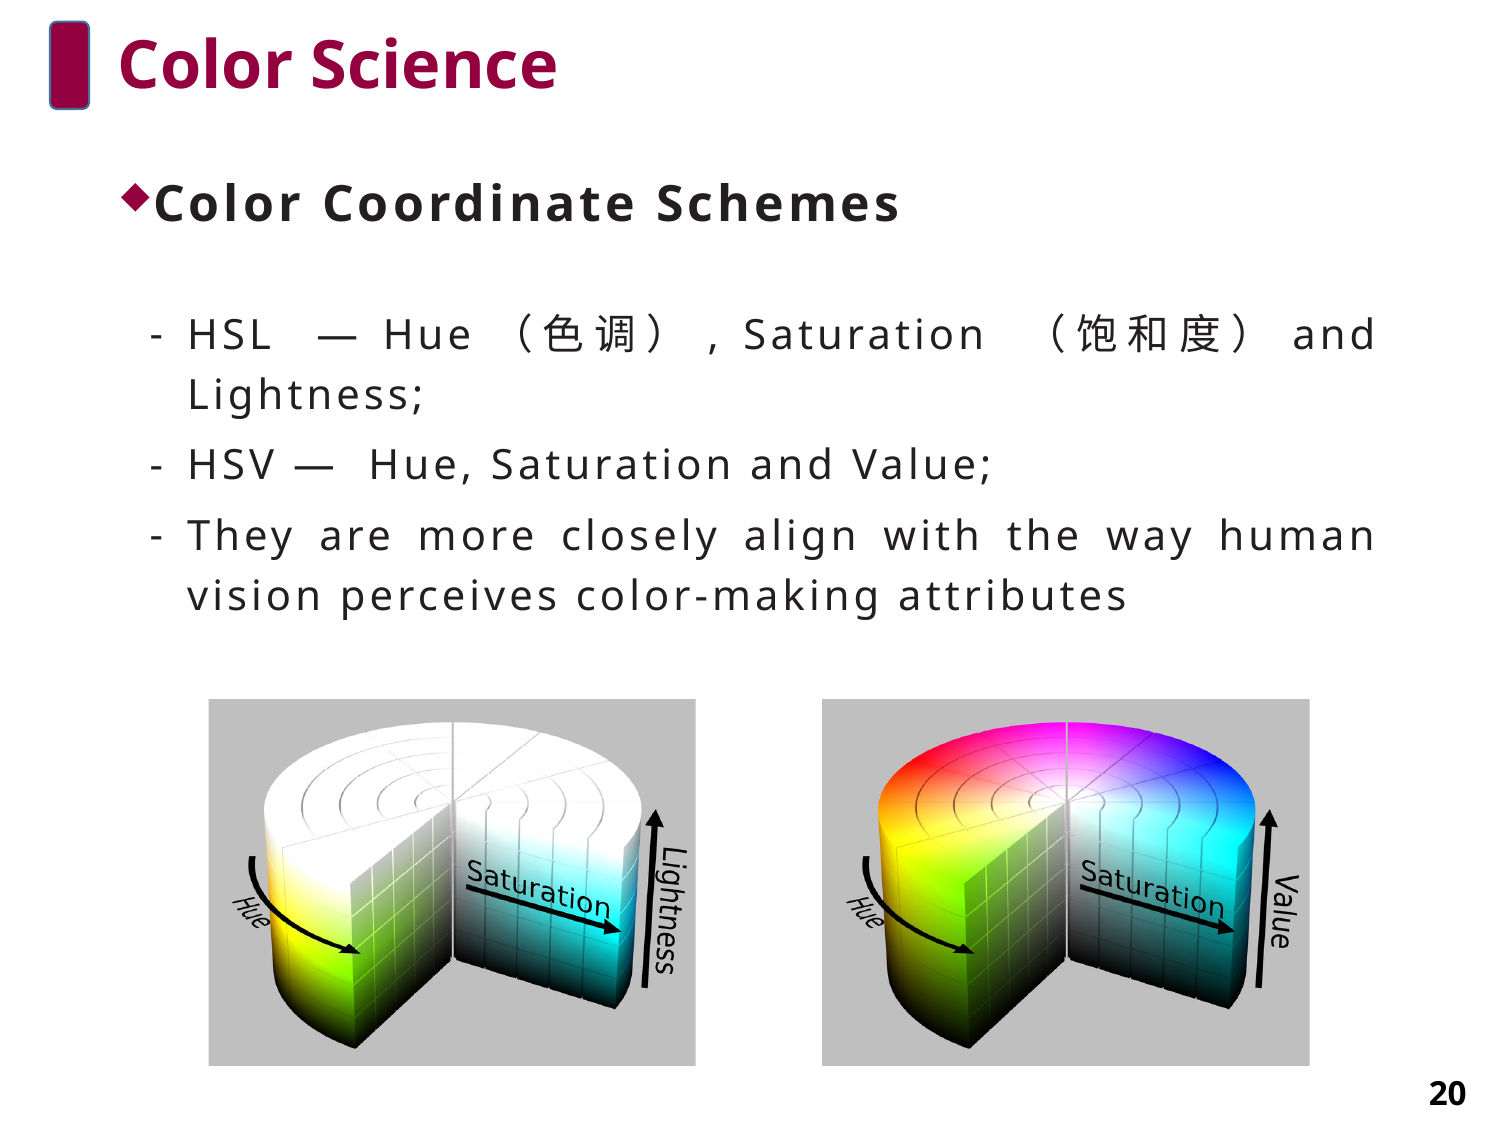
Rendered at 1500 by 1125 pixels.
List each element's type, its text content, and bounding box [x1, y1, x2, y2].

slide_number 20 [1384, 1065, 1500, 1125]
picture [822, 699, 1310, 1066]
picture [208, 699, 696, 1066]
list Color Coordinate Schemes HSL — Hue（色调）, Saturation （饱和度）and Lightness; HSV — Hue, Saturation and Value; They are more closely align with the way human vision perceives color-making attributes [103, 164, 1397, 1079]
title Color Science [103, 23, 1397, 111]
